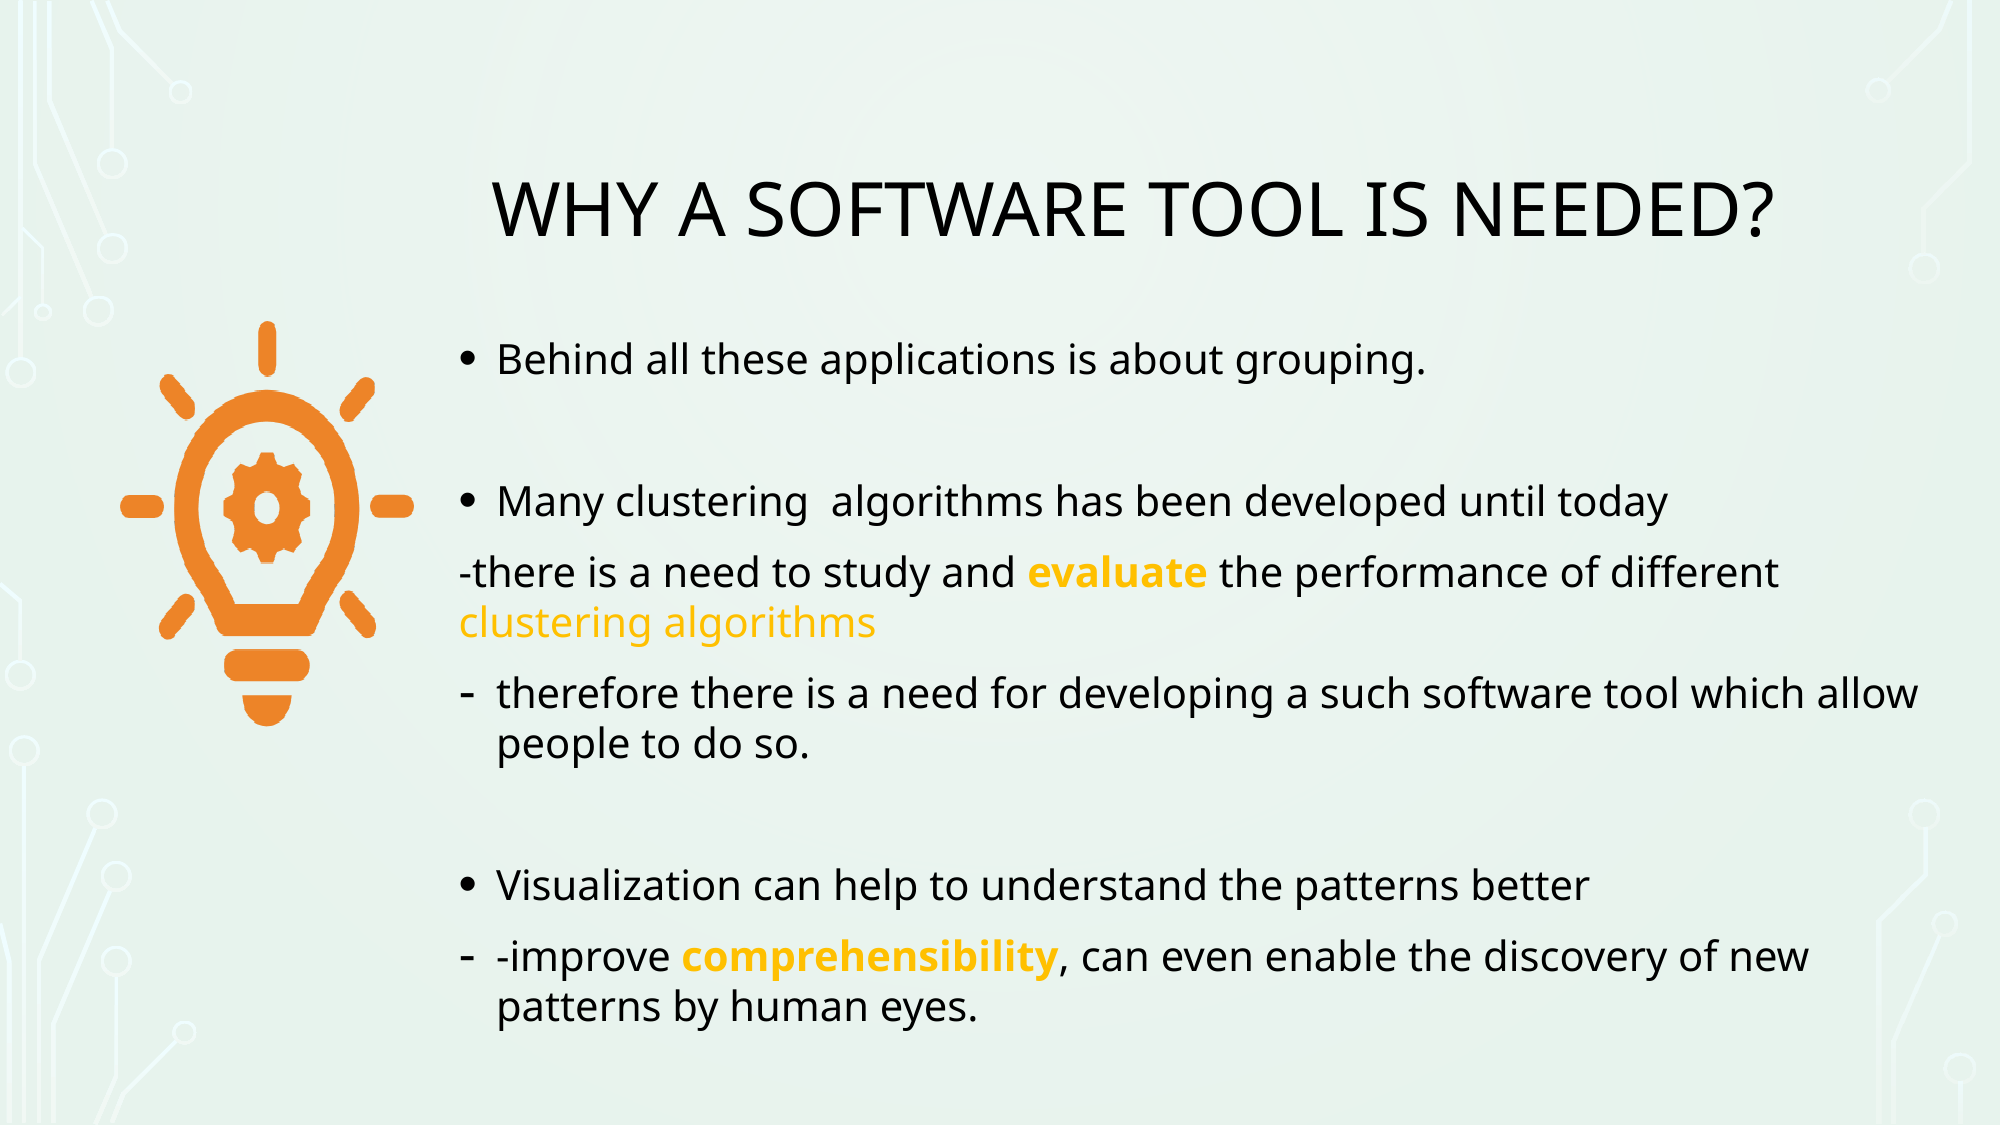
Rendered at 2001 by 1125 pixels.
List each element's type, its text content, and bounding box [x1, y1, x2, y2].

title Why a software tool is needed? [476, 115, 1905, 311]
picture [94, 304, 444, 752]
list Behind all these applications is about grouping. Many clustering algorithms has been developed until today -there is a need to study and evaluate the performance of different clustering algorithms therefore there is a need for developing a such software tool which allow people to do so. Visualization can help to understand the patterns better -improve comprehensibility, can even enable the discovery of new patterns by human eyes. [443, 325, 1962, 1076]
